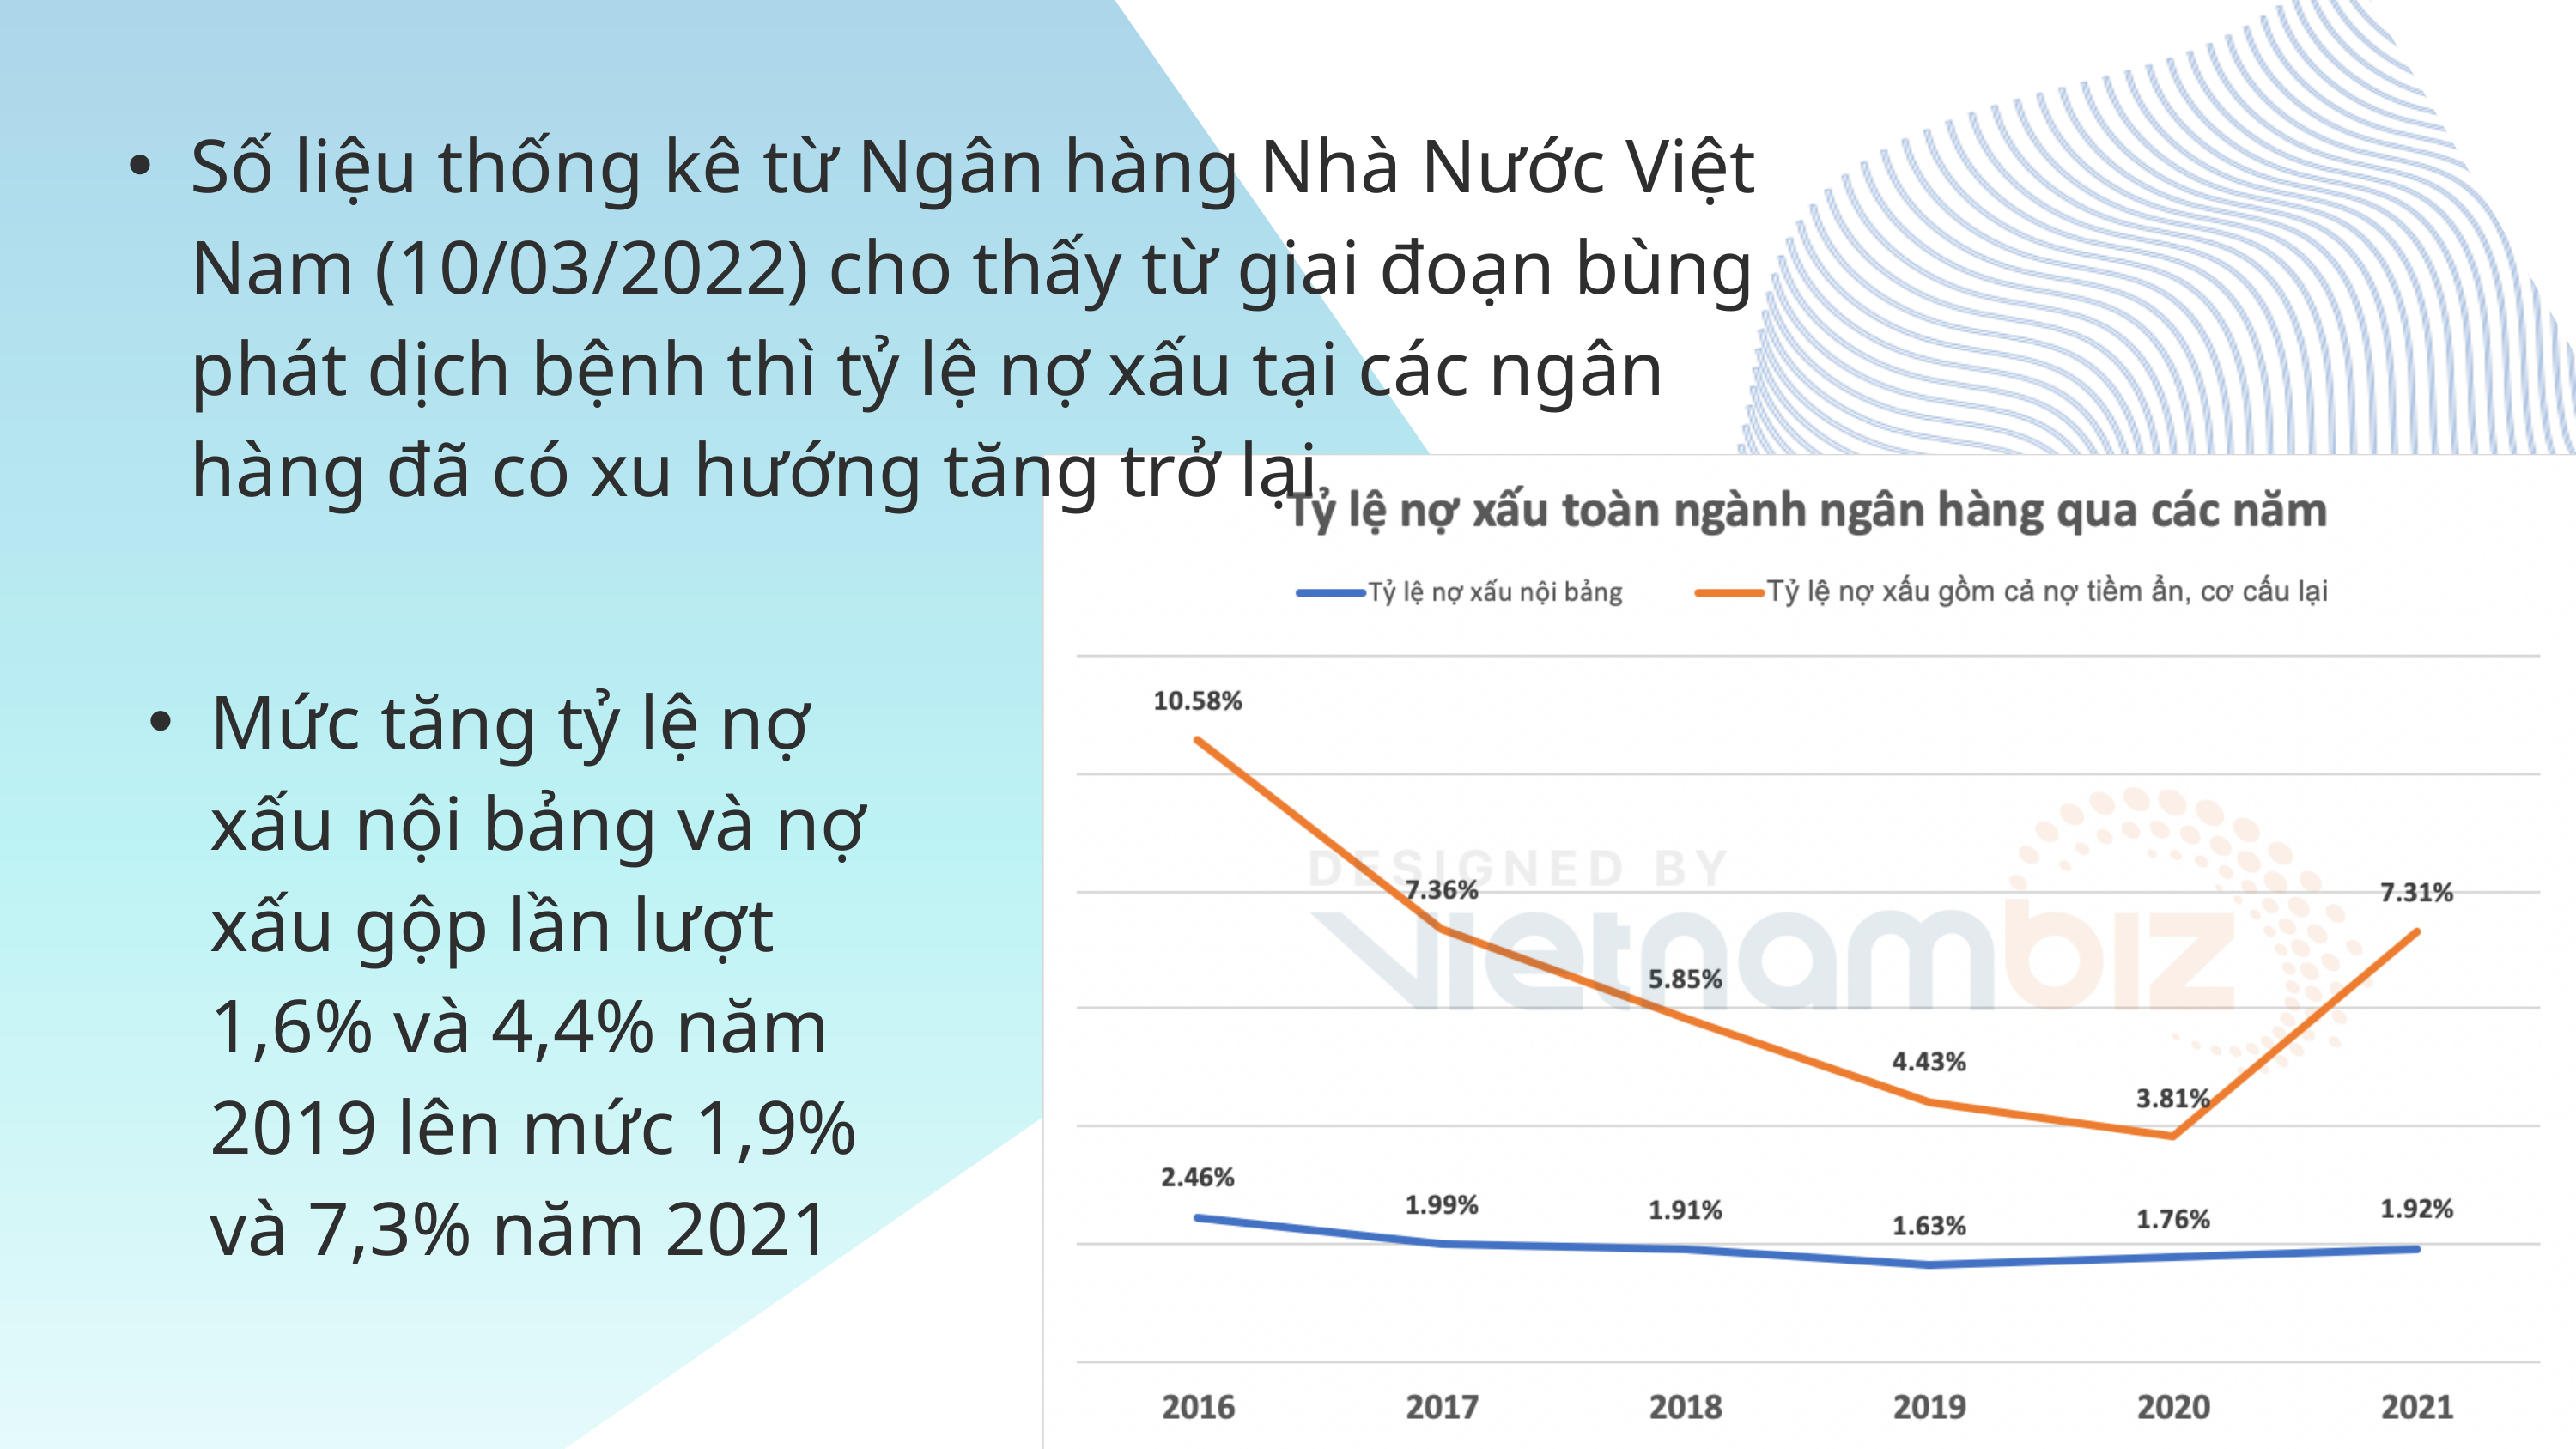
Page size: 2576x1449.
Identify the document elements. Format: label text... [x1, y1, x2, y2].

text_box Số liệu thống kê từ Ngân hàng Nhà Nước Việt Nam (10/03/2022) cho thấy từ giai đoạn bùng phát dịch bệnh thì tỷ lệ nợ xấu tại các ngân hàng đã có xu hướng tăng trở lại [65, 106, 1779, 512]
text_box [0, 0, 1188, 1449]
text_box Mức tăng tỷ lệ nợ xấu nội bảng và nợ xấu gộp lần lượt 1,6% và 4,4% năm 2019 lên mức 1,9% và 7,3% năm 2021 [85, 662, 940, 1270]
text_box [1625, 0, 2576, 454]
text_box [1042, 454, 2576, 1449]
